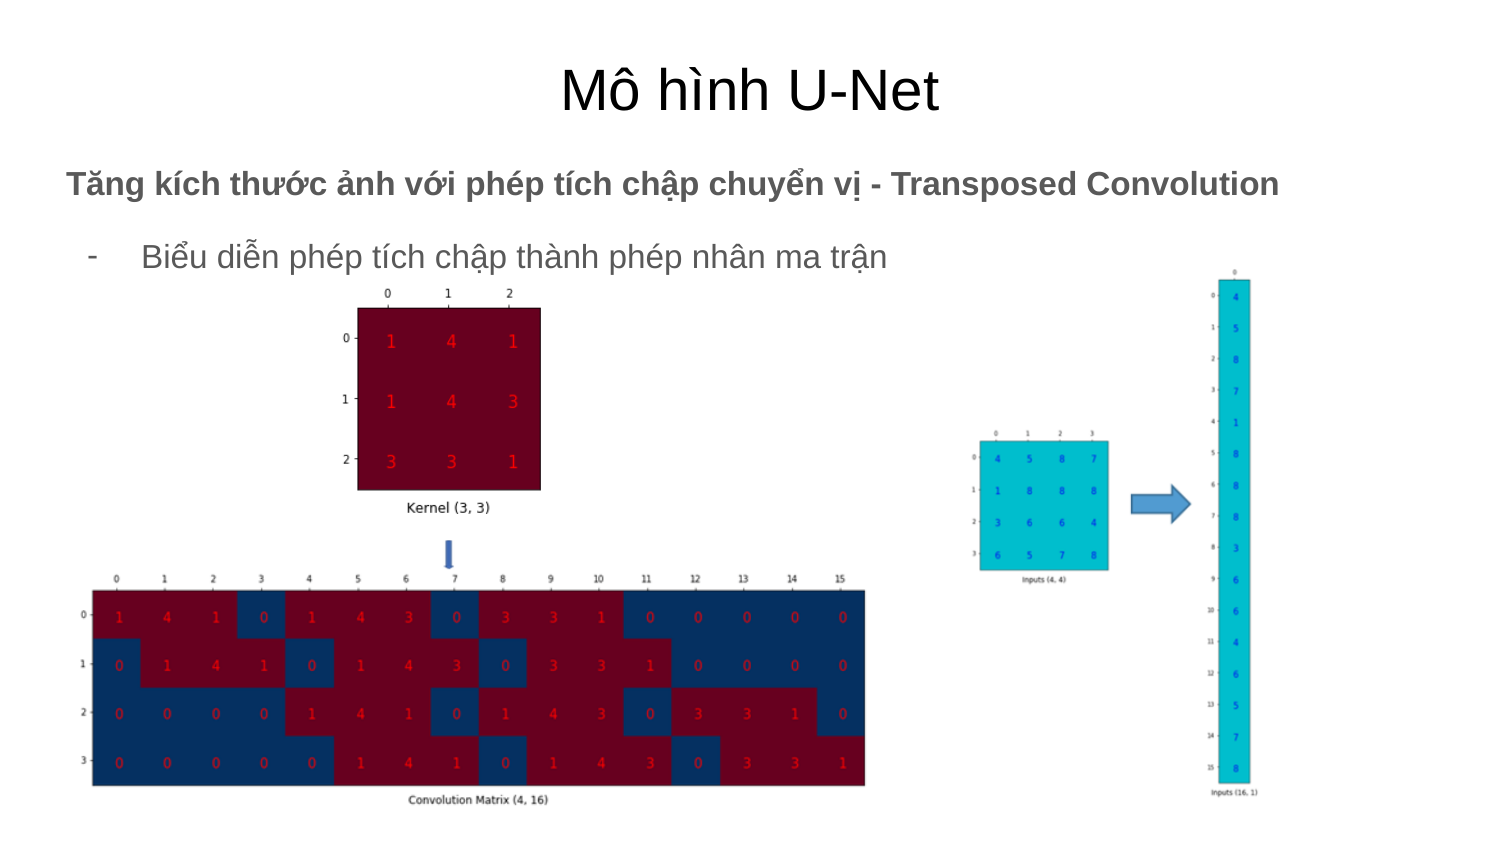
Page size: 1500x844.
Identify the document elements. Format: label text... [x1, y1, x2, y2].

picture [334, 281, 551, 524]
title Mô hình U-Net [51, 36, 1449, 131]
list Tăng kích thước ảnh với phép tích chập chuyển vị - Transposed Convolution Biểu diễn phép tích chập thành phép nhân ma trận [51, 147, 1398, 750]
picture [948, 265, 1271, 807]
picture [73, 541, 875, 813]
